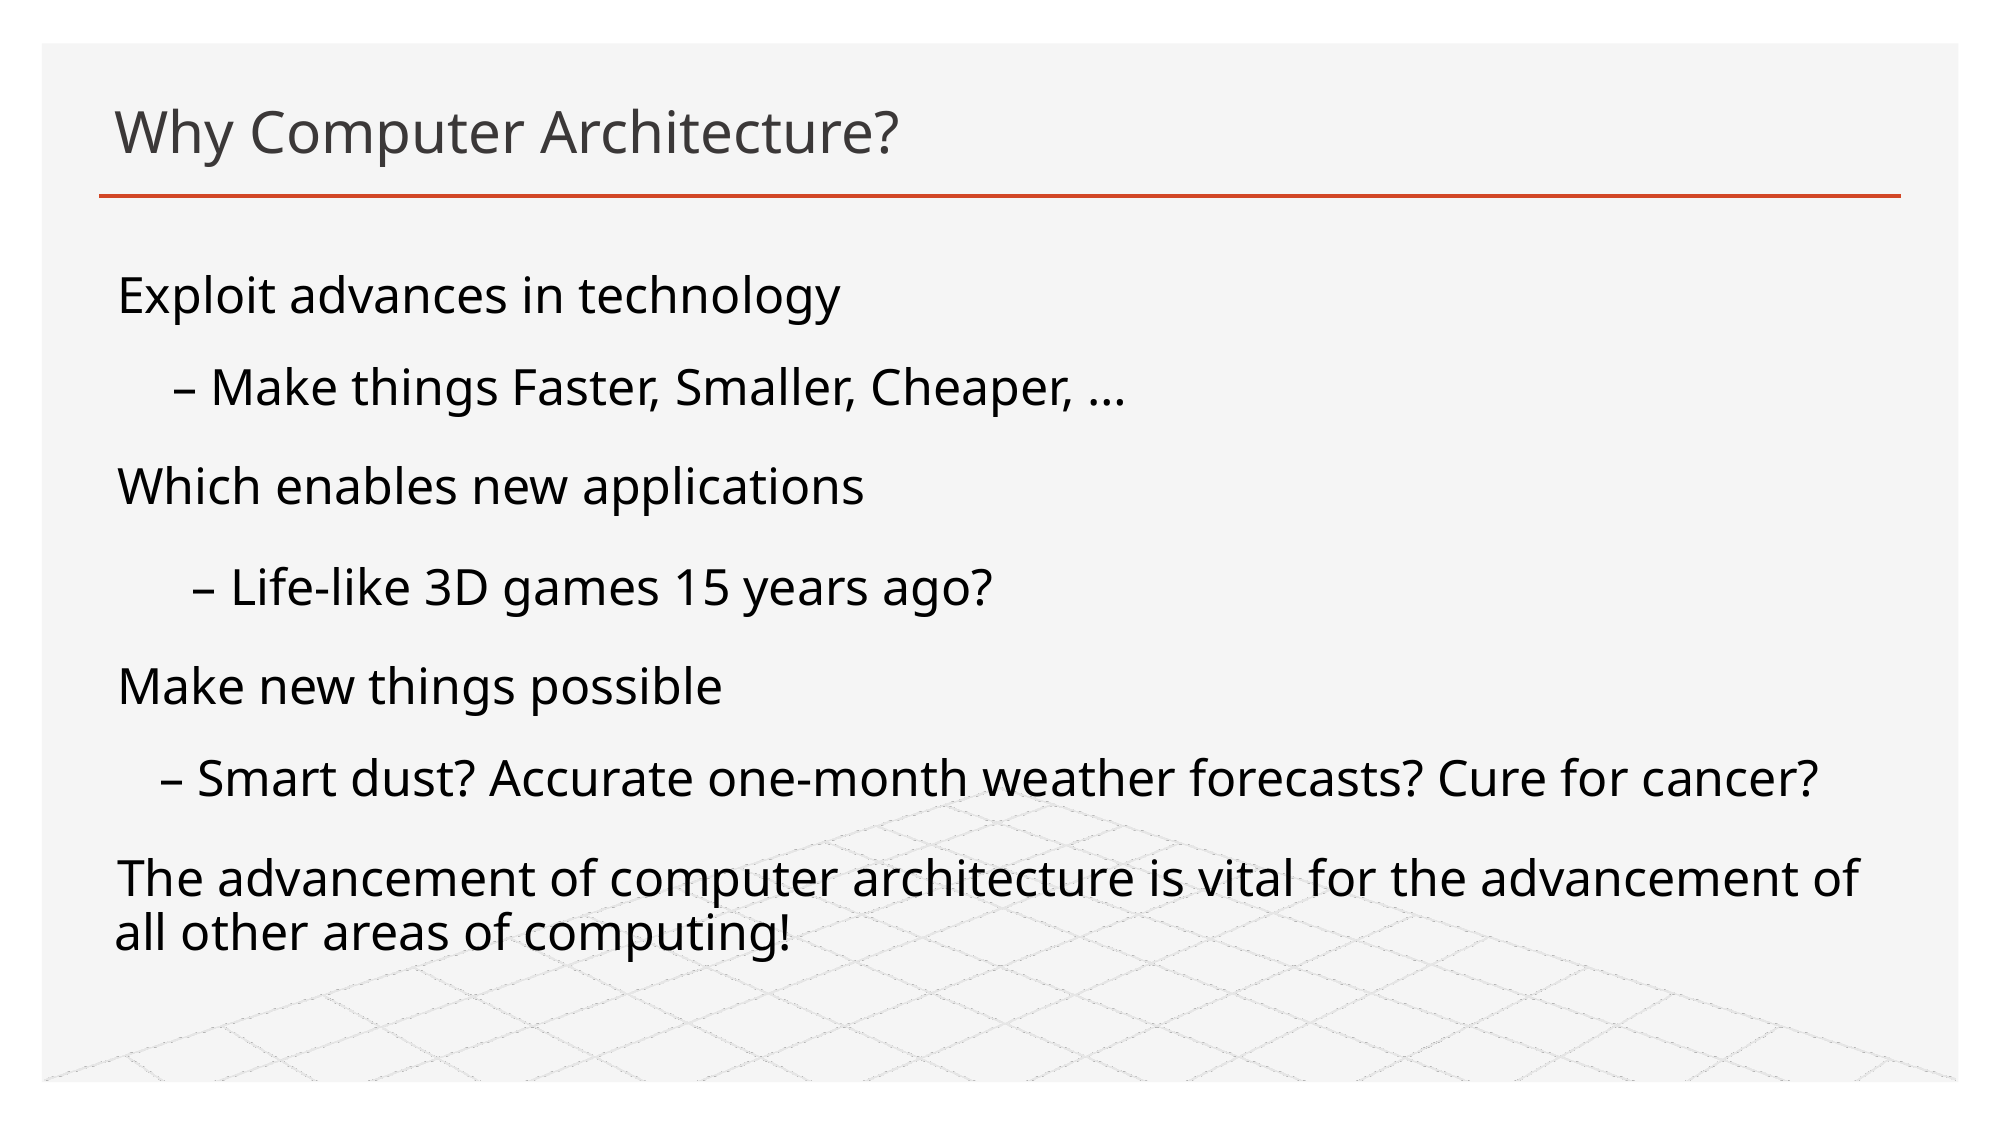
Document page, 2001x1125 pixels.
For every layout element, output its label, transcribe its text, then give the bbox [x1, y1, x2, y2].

picture [44, 787, 1956, 1081]
title Why Computer Architecture? [99, 73, 1901, 197]
list Exploit advances in technology – Make things Faster, Smaller, Cheaper, … Which enables new applications – Life-like 3D games 15 years ago? Make new things possible – Smart dust? Accurate one-month weather forecasts? Cure for cancer? The advancement of computer architecture is vital for the advancement of all other areas of computing! [99, 263, 1901, 1014]
